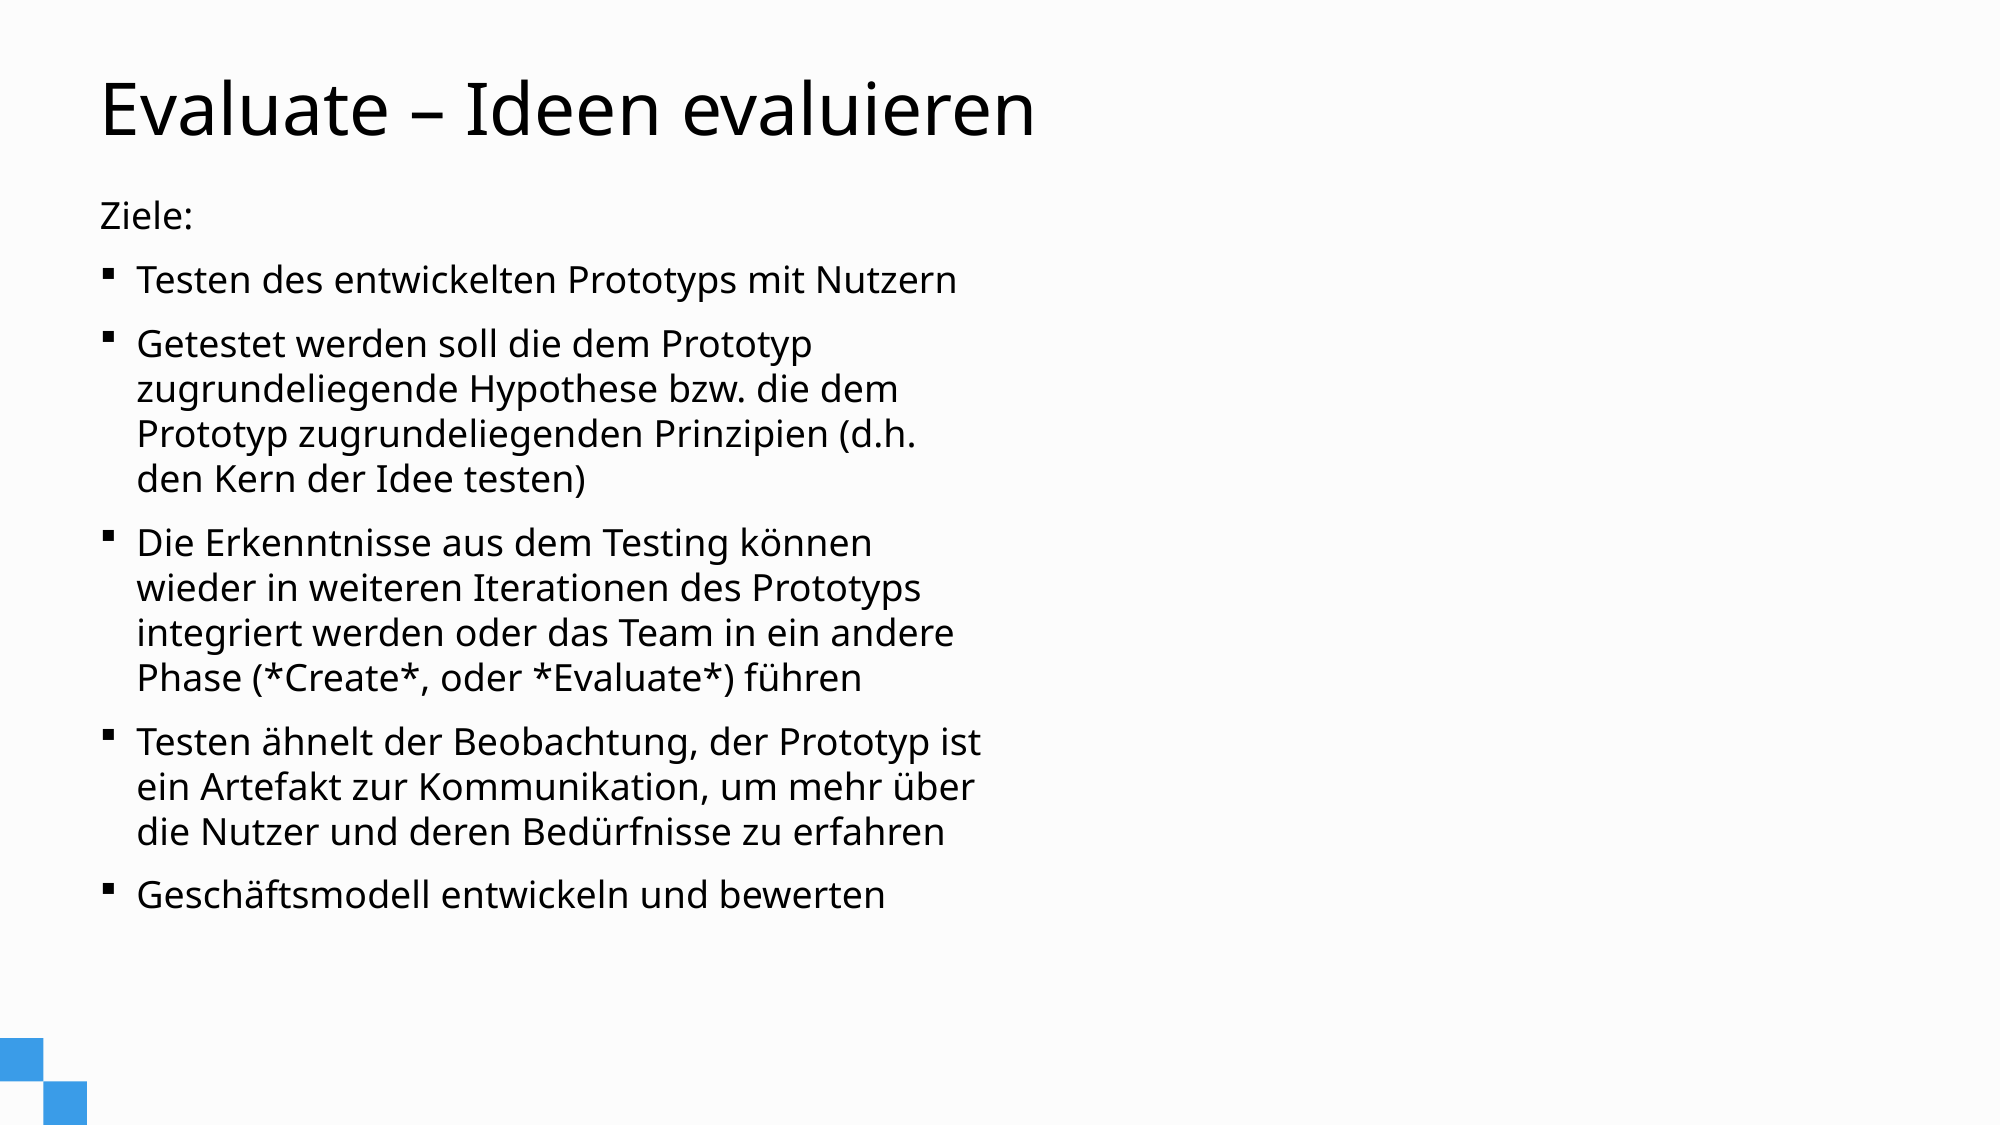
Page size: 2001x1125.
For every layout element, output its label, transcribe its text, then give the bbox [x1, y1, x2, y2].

title Evaluate – Ideen evaluieren [84, 64, 1810, 132]
list Ziele: Testen des entwickelten Prototyps mit Nutzern Getestet werden soll die dem Prototyp zugrundeliegende Hypothese bzw. die dem Prototyp zugrundeliegenden Prinzipien (d.h. den Kern der Idee testen) Die Erkenntnisse aus dem Testing können wieder in weiteren Iterationen des Prototyps integriert werden oder das Team in ein andere Phase (*Create*, oder *Evaluate*) führen Testen ähnelt der Beobachtung, der Prototyp ist ein Artefakt zur Kommunikation, um mehr über die Nutzer und deren Bedürfnisse zu erfahren Geschäftsmodell entwickeln und bewerten [84, 184, 1000, 953]
